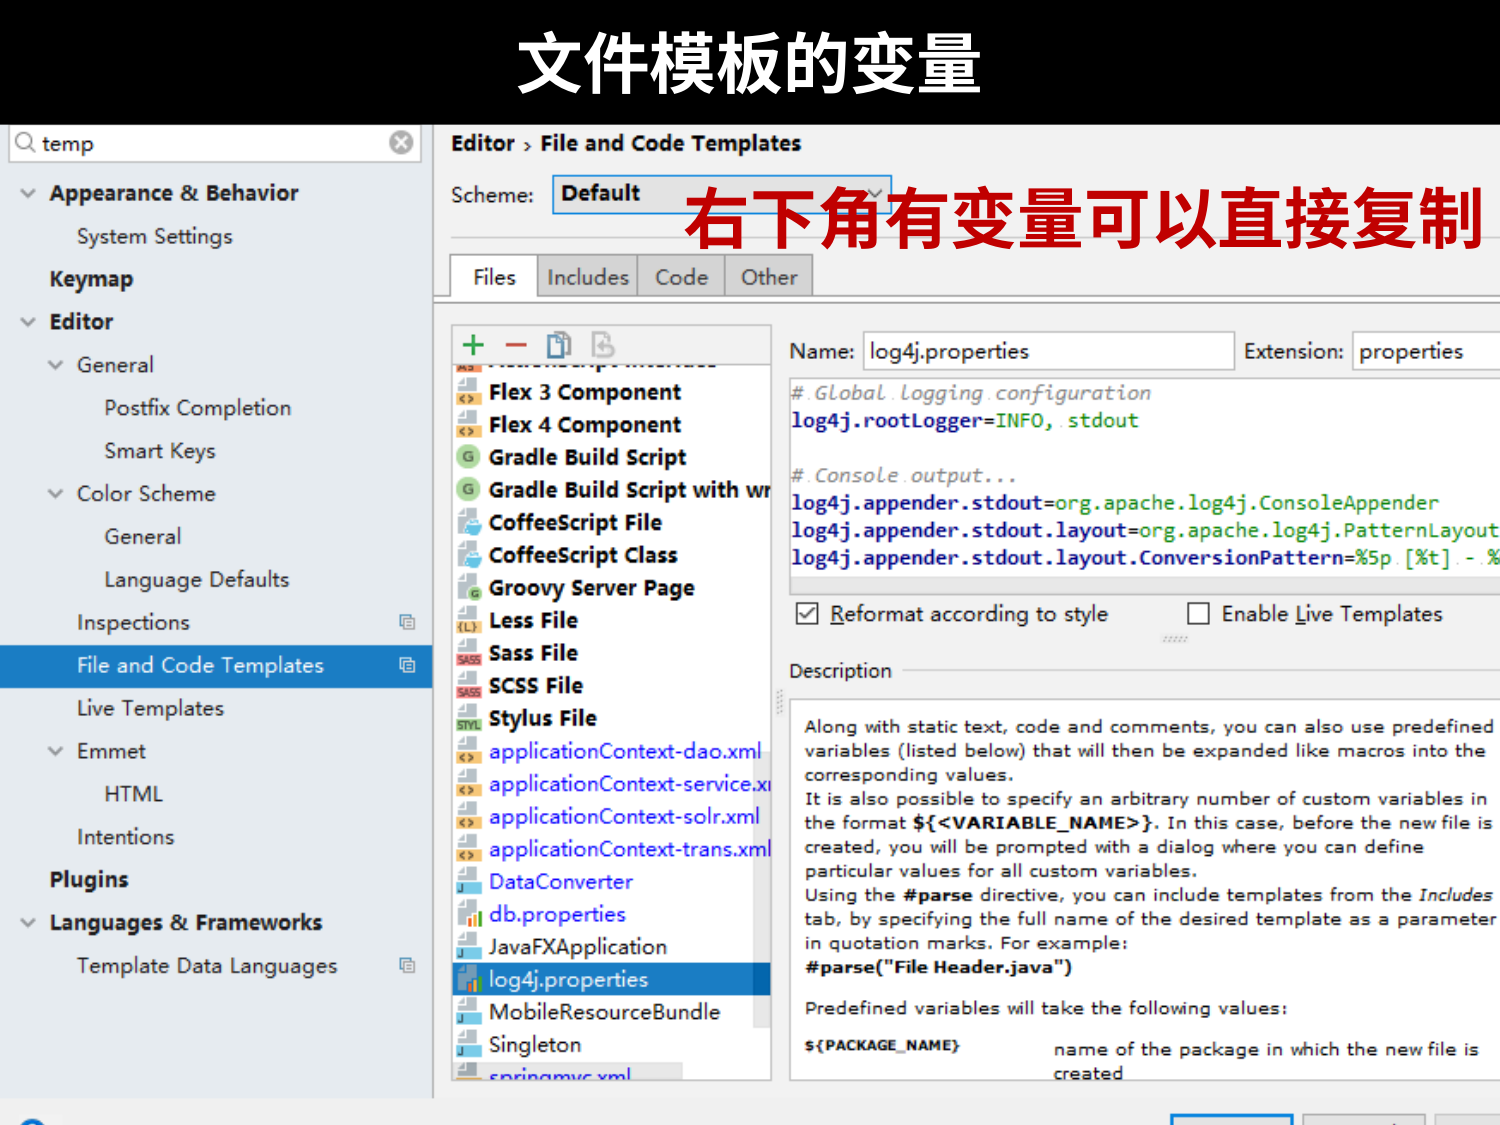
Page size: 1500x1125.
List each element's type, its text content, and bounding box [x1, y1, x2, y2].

picture [0, 62, 1500, 1125]
title 文件模板的变量 [0, 0, 1500, 62]
